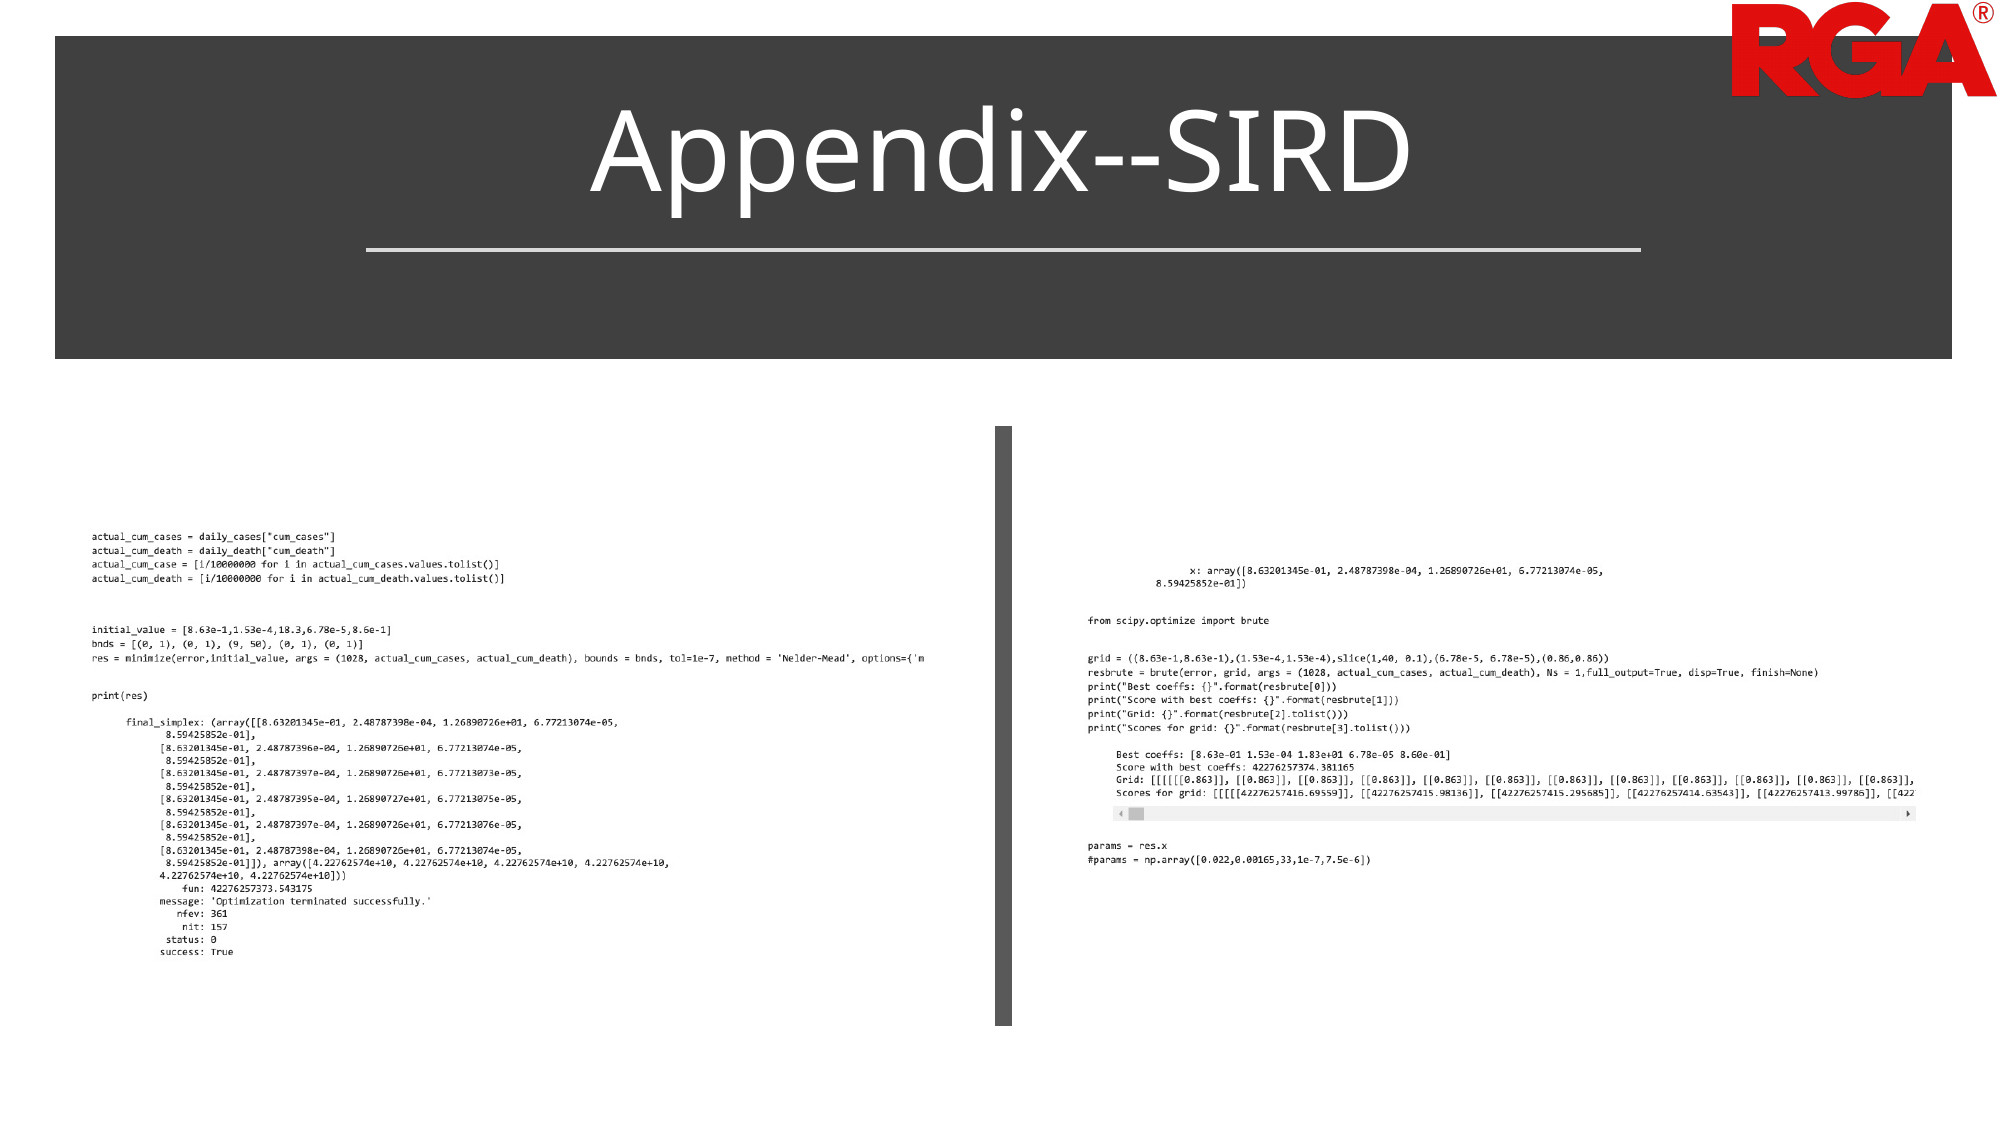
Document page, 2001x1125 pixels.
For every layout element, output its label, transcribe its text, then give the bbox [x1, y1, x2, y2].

text_box [64, 45, 1942, 350]
picture [1057, 562, 1953, 890]
text_box Appendix--SIRD [89, 71, 1917, 224]
picture [1729, 0, 2000, 101]
picture [54, 488, 950, 964]
